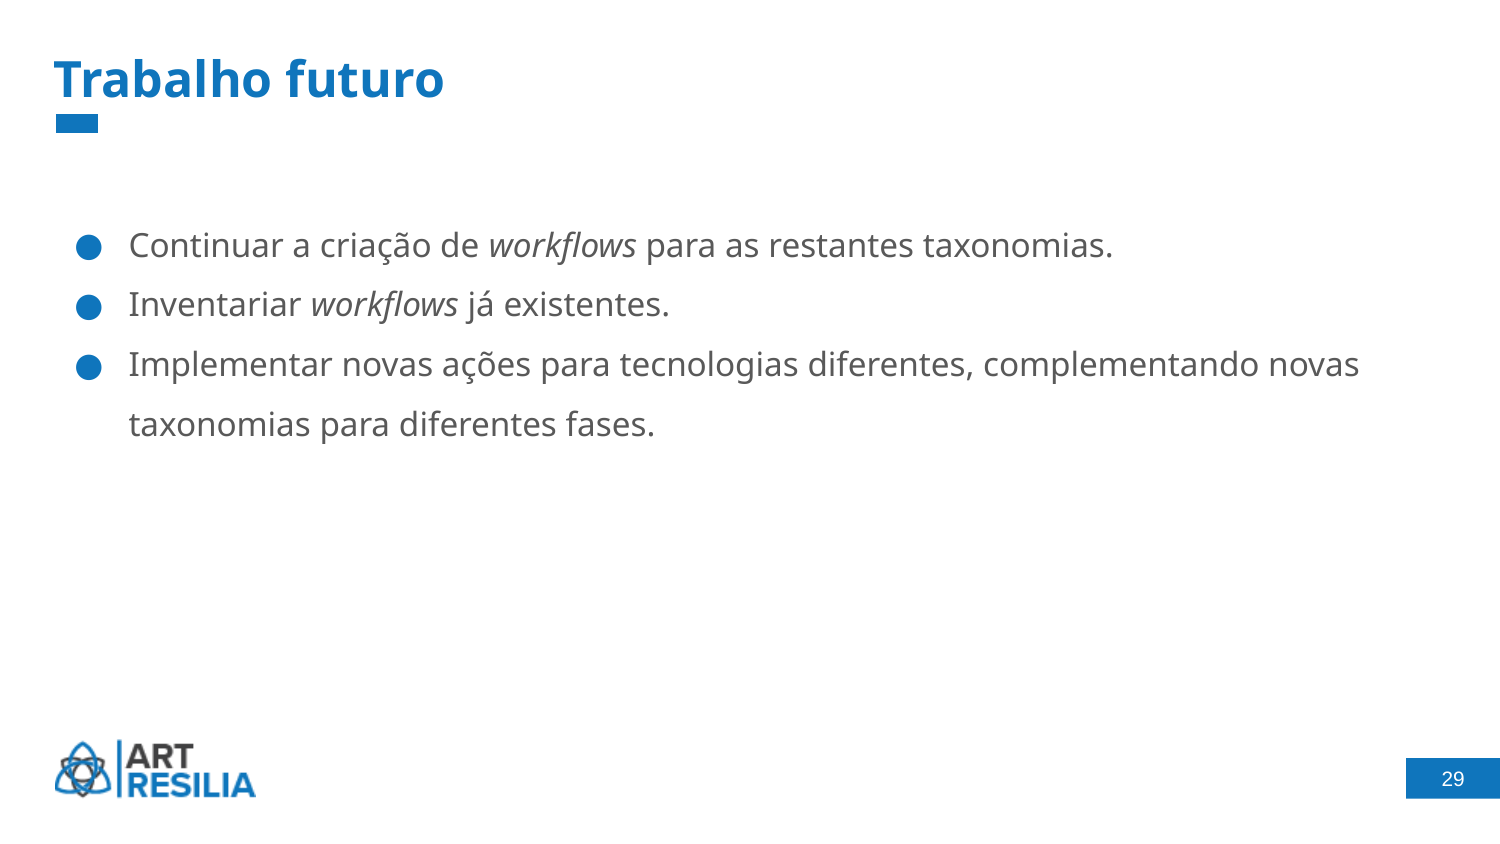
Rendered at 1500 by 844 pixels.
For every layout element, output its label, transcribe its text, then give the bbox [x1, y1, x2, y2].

picture [55, 750, 256, 811]
title Trabalho futuro [38, 32, 1026, 137]
slide_number ‹#› [1406, 758, 1500, 799]
list Continuar a criação de workflows para as restantes taxonomias. Inventariar workflows já existentes. Implementar novas ações para tecnologias diferentes, complementando novas taxonomias para diferentes fases. [38, 189, 1410, 750]
